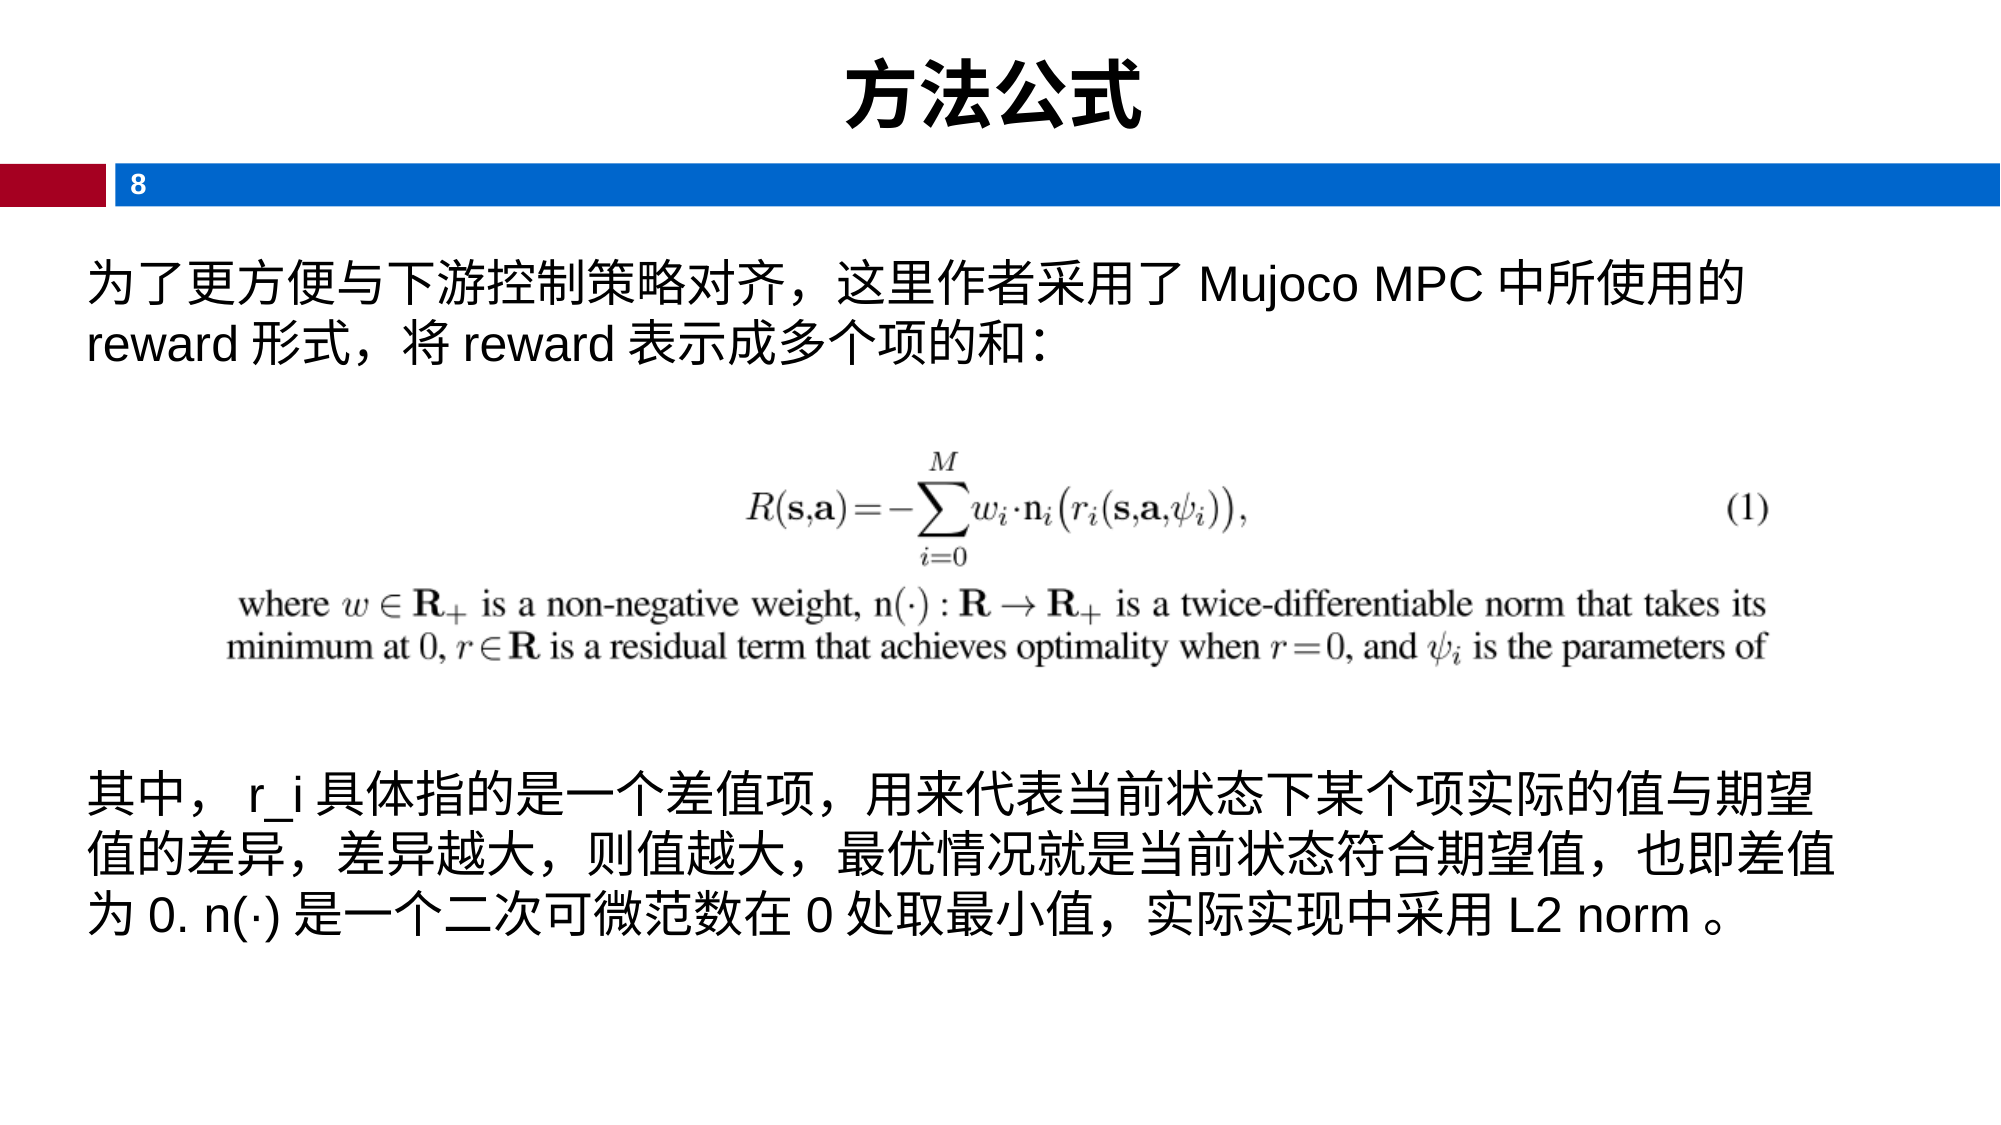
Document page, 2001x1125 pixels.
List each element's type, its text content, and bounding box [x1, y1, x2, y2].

text_box 为了更方便与下游控制策略对齐，这里作者采用了Mujoco MPC中所使用的reward形式，将reward表示成多个项的和： [71, 244, 1775, 380]
text_box 其中，r_i具体指的是一个差值项，用来代表当前状态下某个项实际的值与期望值的差异，差异越大，则值越大，最优情况就是当前状态符合期望值，也即差值为0. n(·)是一个二次可微范数在0处取最小值，实际实现中采用L2 norm。 [71, 755, 1858, 1024]
picture [208, 449, 1792, 676]
title 方法公式 [48, 36, 1939, 148]
